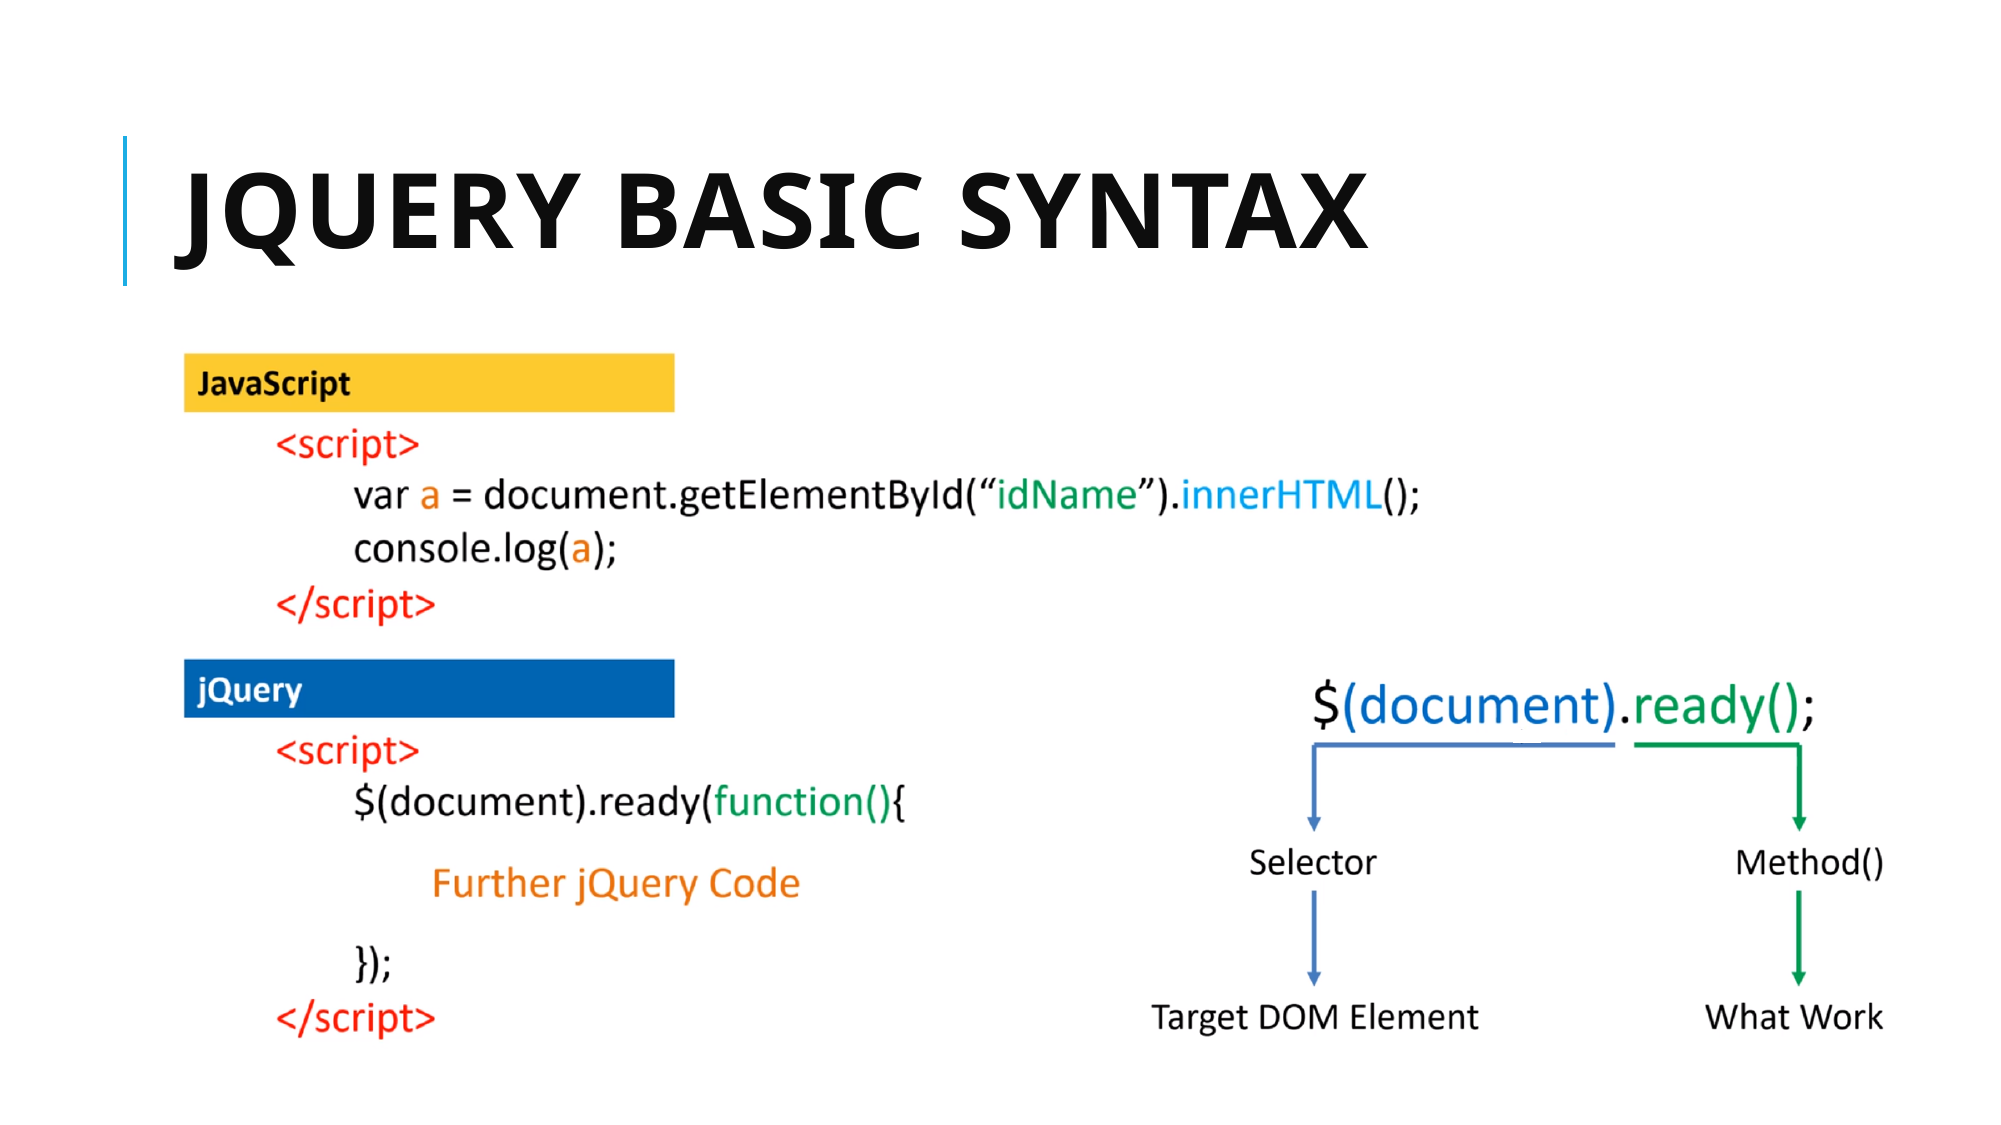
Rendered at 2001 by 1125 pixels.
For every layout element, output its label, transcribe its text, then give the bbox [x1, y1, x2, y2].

title jQuery Basic Syntax [168, 96, 1763, 342]
picture [167, 341, 1896, 1075]
